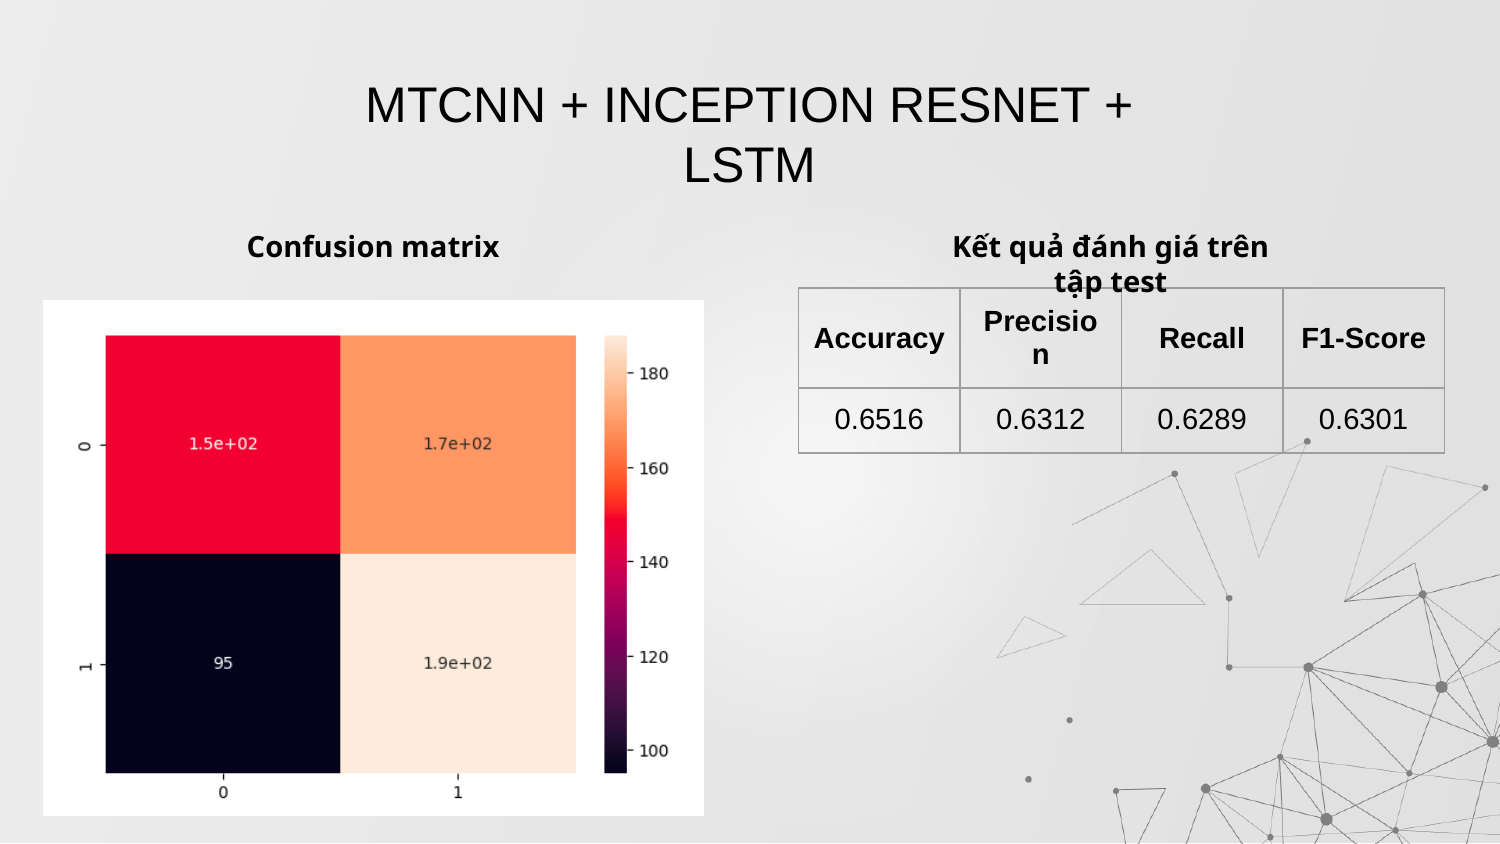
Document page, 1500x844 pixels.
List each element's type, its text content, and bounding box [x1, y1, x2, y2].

text_box Kết quả đánh giá trên tập test [910, 213, 1312, 314]
table_header Precision [961, 314, 1121, 387]
table_cell 0.6289 [1122, 389, 1282, 452]
table_header Recall [1122, 314, 1282, 387]
table_cell 0.6312 [961, 389, 1121, 452]
table_cell 0.6301 [1284, 389, 1444, 452]
table_header F1-Score [1284, 289, 1444, 387]
table_header Accuracy [799, 289, 959, 387]
table_cell 0.6516 [799, 389, 959, 452]
picture [0, 0, 1500, 844]
text_box Confusion matrix [172, 213, 574, 279]
title MTCNN + INCEPTION RESNET + LSTM [322, 57, 1178, 214]
